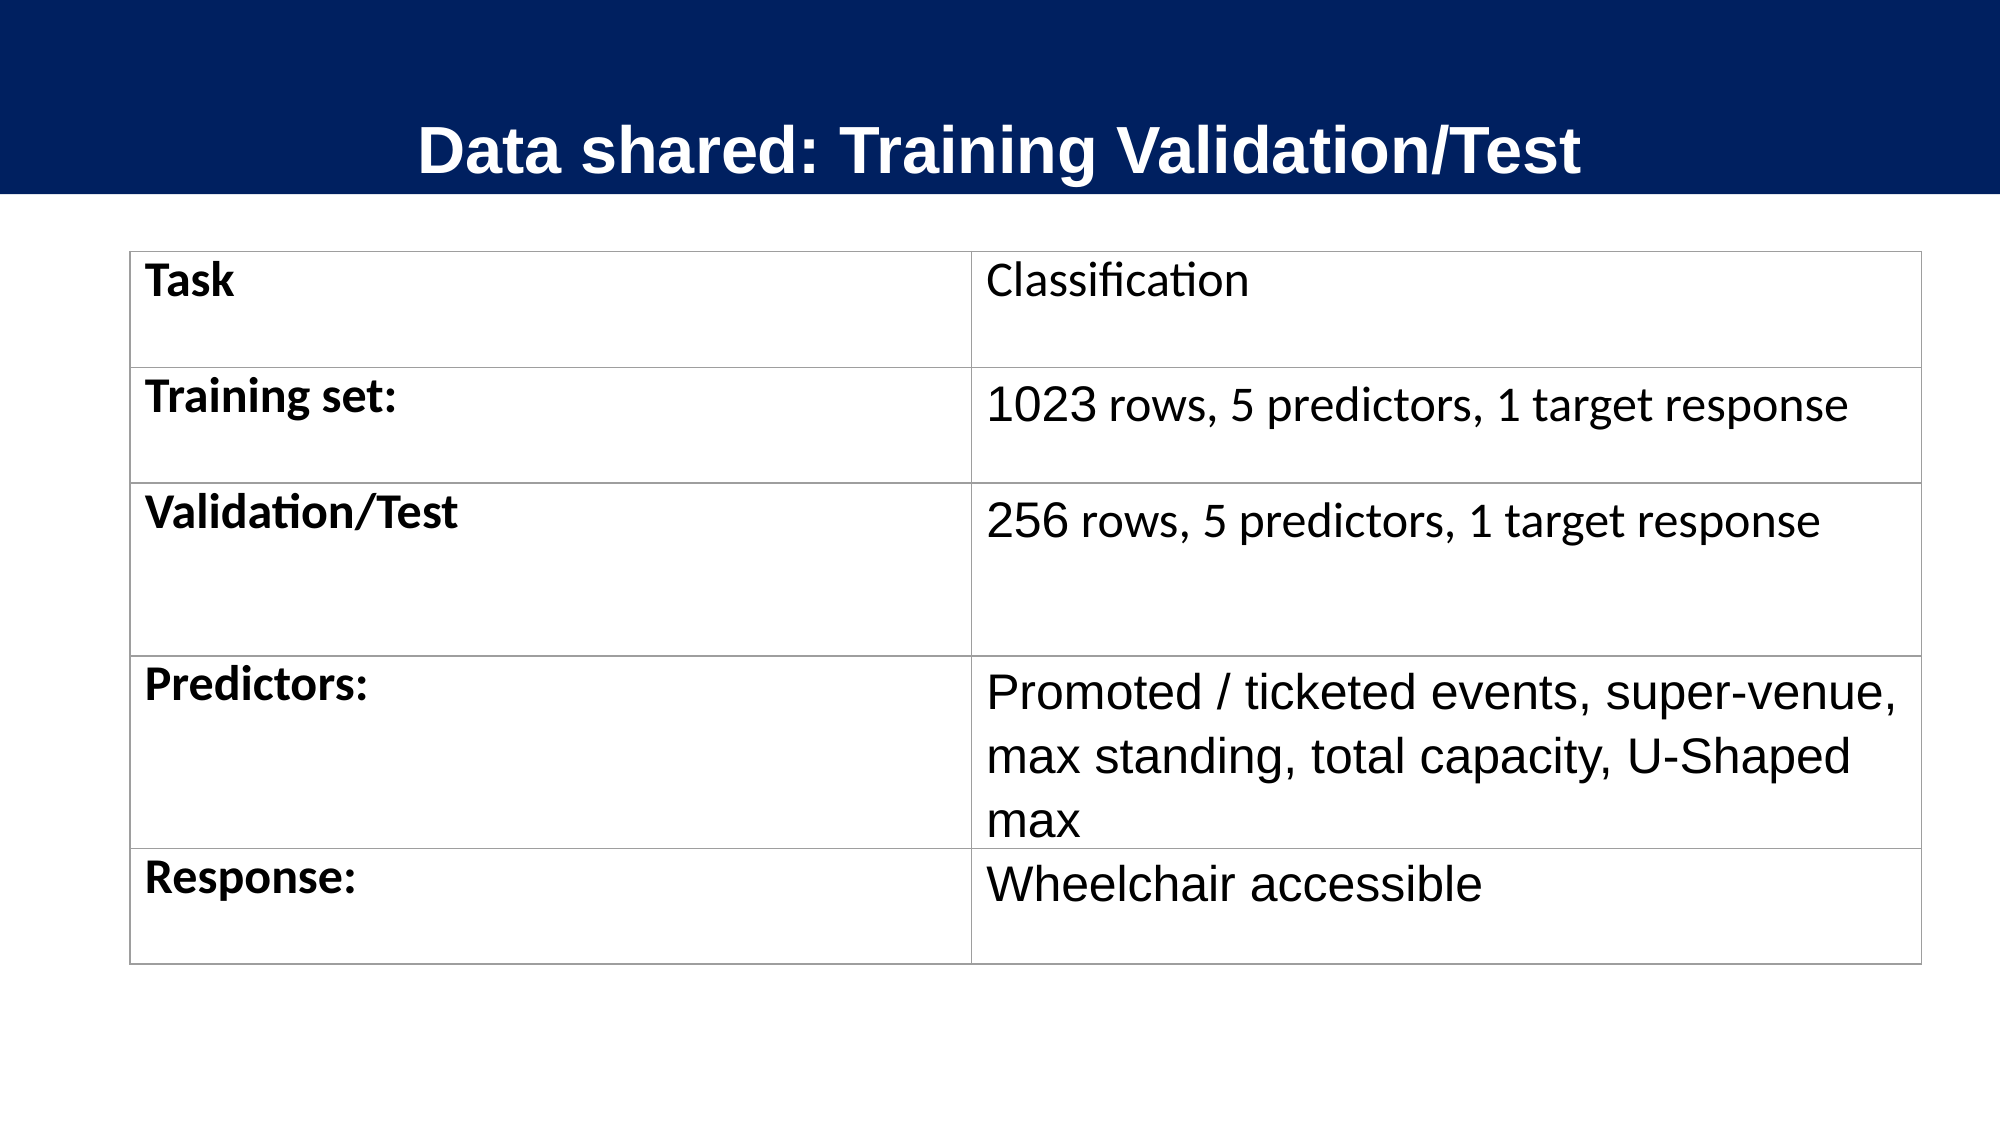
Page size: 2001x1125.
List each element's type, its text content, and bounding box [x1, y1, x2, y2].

table_cell Validation/Test [131, 484, 971, 655]
table_cell Promoted / ticketed events, super-venue, max standing, total capacity, U-Shaped max [972, 657, 1921, 848]
text_box Data shared: Training Validation/Test [0, 0, 2000, 195]
table_header Classification [972, 252, 1921, 367]
table_cell 256 rows, 5 predictors, 1 target response [972, 484, 1921, 655]
table_cell Response: [131, 849, 971, 963]
table_cell Wheelchair accessible [972, 849, 1921, 963]
table_header Task [131, 252, 971, 367]
table_cell Training set: [131, 368, 971, 482]
table_cell 1023 rows, 5 predictors, 1 target response [972, 368, 1921, 482]
table_cell Predictors: [131, 657, 971, 848]
